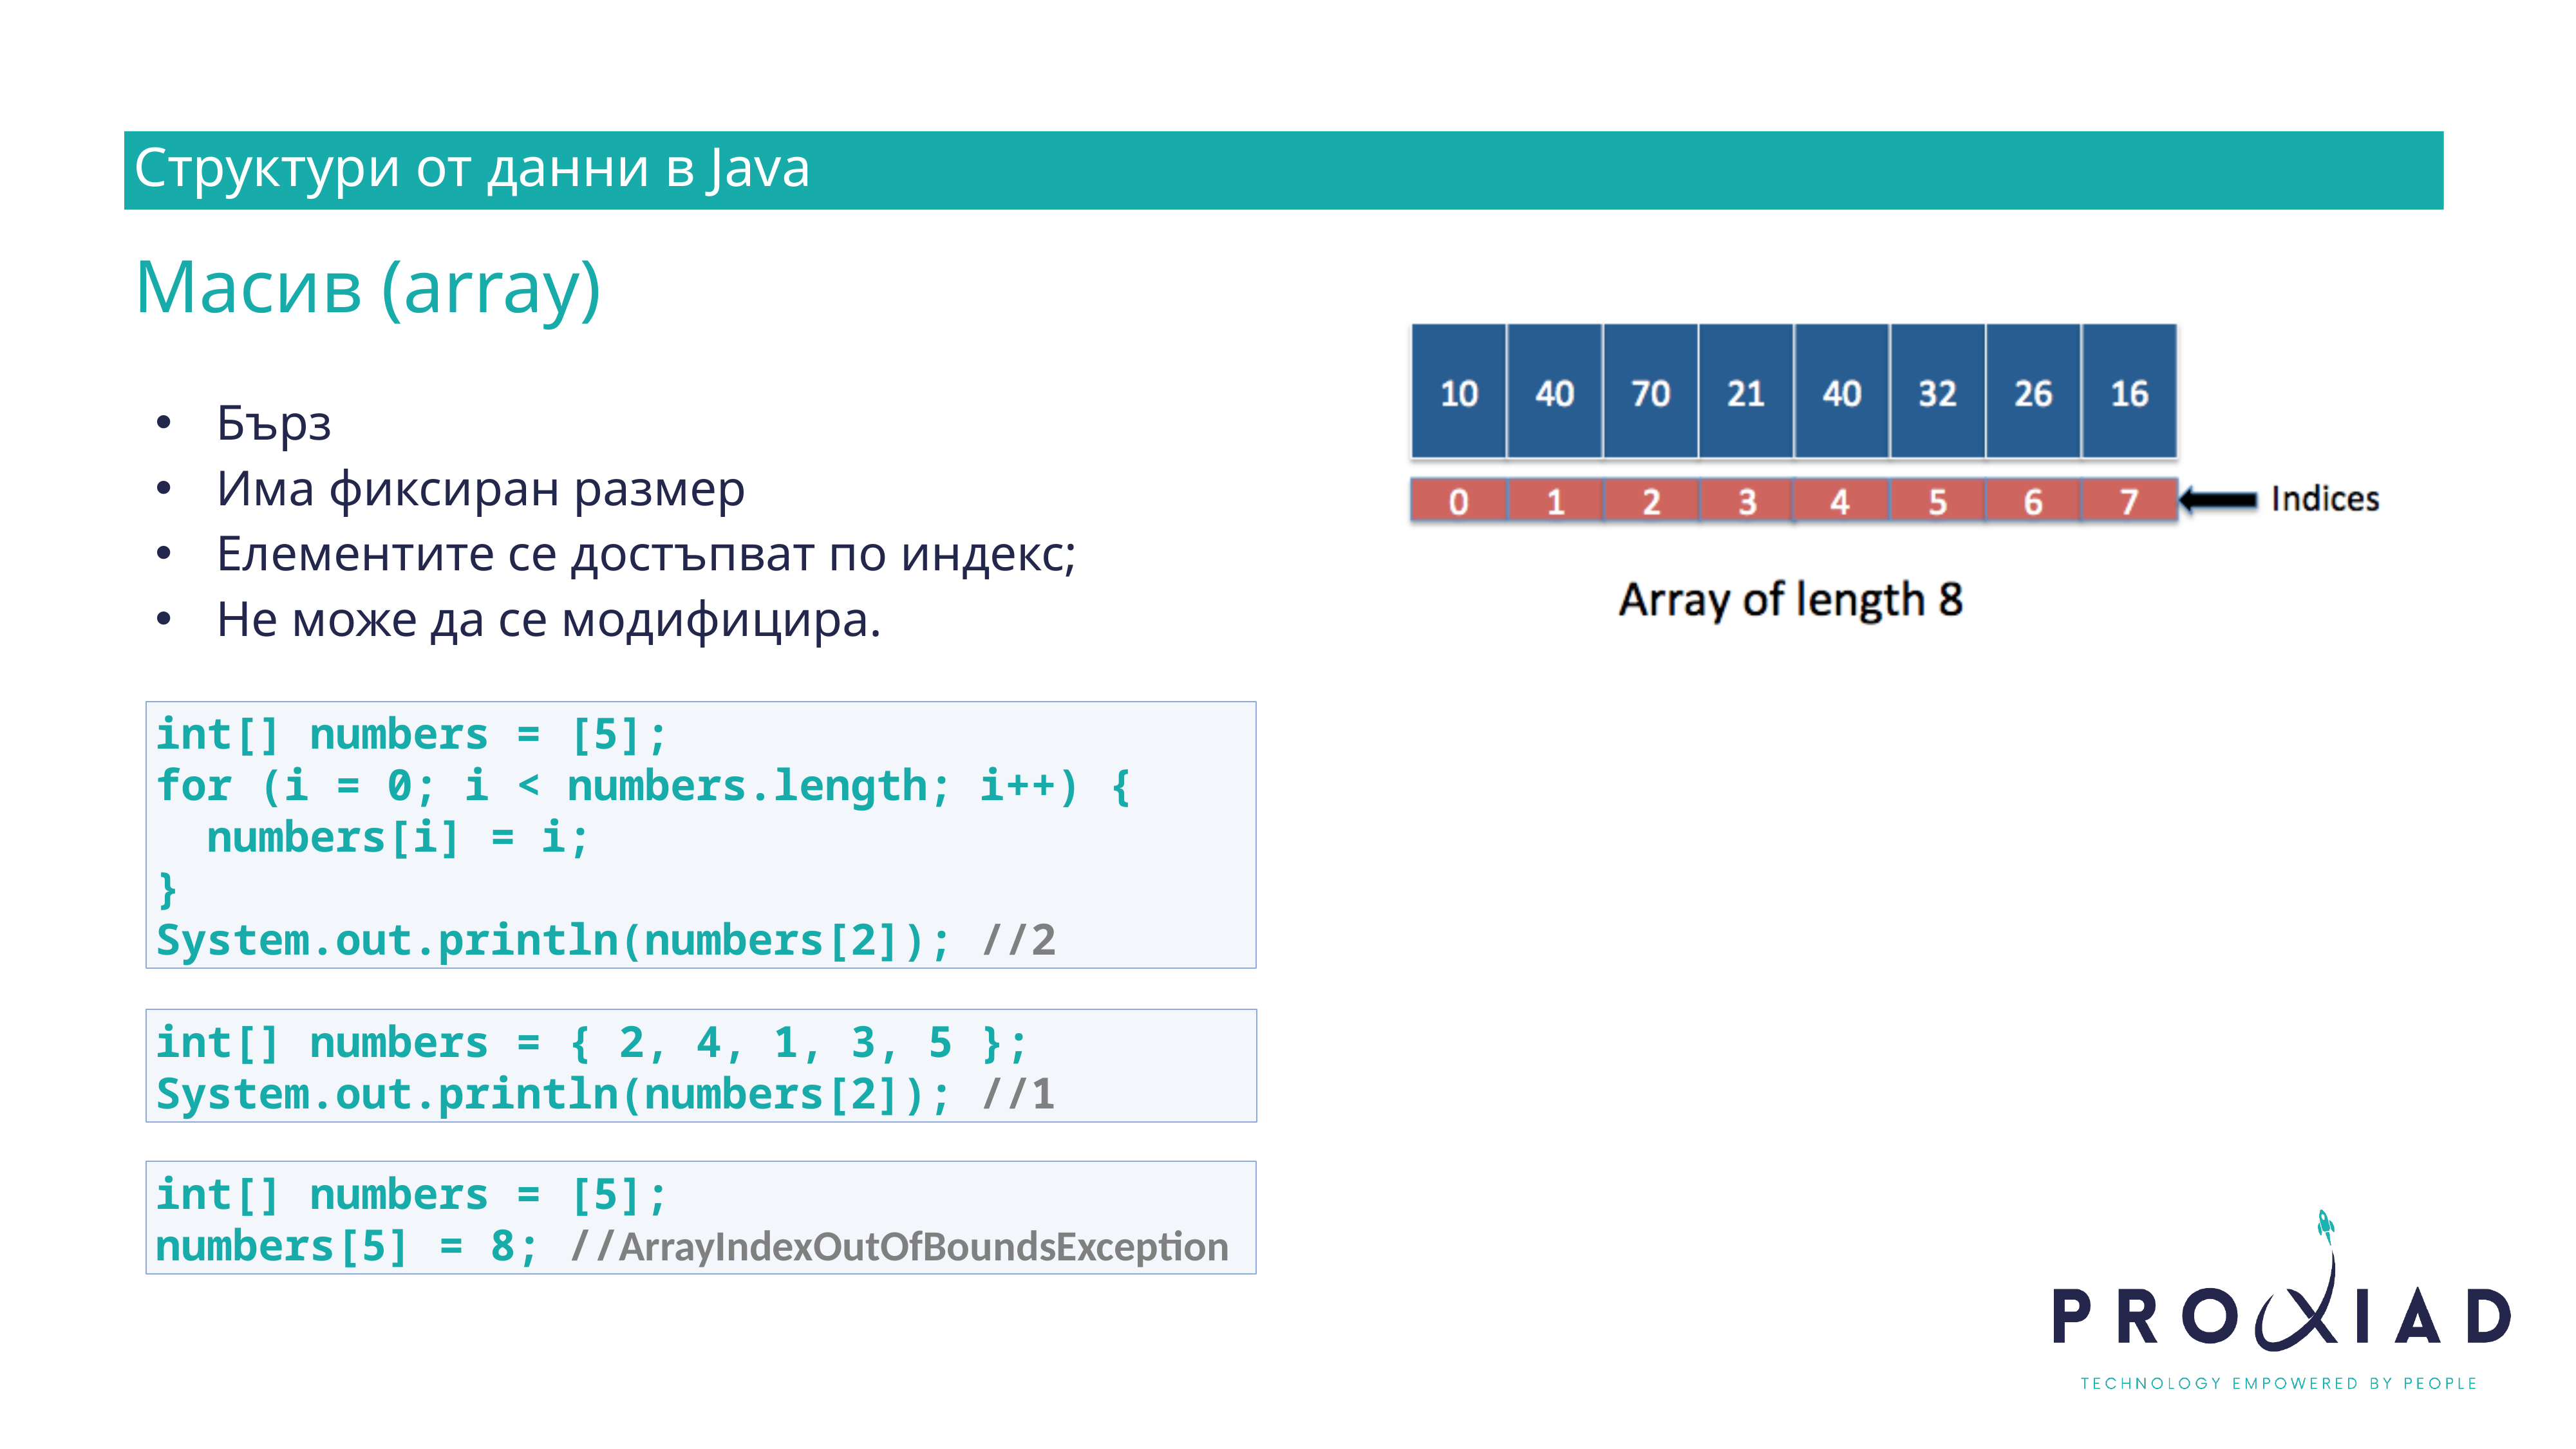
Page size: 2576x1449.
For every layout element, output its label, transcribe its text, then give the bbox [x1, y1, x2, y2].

text_box int[] numbers = { 2, 4, 1, 3, 5 }; System.out.println(numbers[2]); //1 [146, 1009, 1257, 1122]
text_box int[] numbers = [5]; numbers[5] = 8; //ArrayIndexOutOfBoundsException [146, 1161, 1257, 1275]
text_box Структури от данни в Java [124, 131, 2444, 207]
text_box Масив (array) [124, 245, 2440, 342]
text_box int[] numbers = [5]; for (i = 0; i < numbers.length; i++) { numbers[i] = i; } System.out.println(numbers[2]); //2 [146, 701, 1257, 969]
picture [1988, 1149, 2576, 1449]
text_box Бърз Има фиксиран размер Елементите се достъпват по индекс; Не може да се модифицира. [146, 393, 1306, 663]
picture [1308, 256, 2440, 702]
